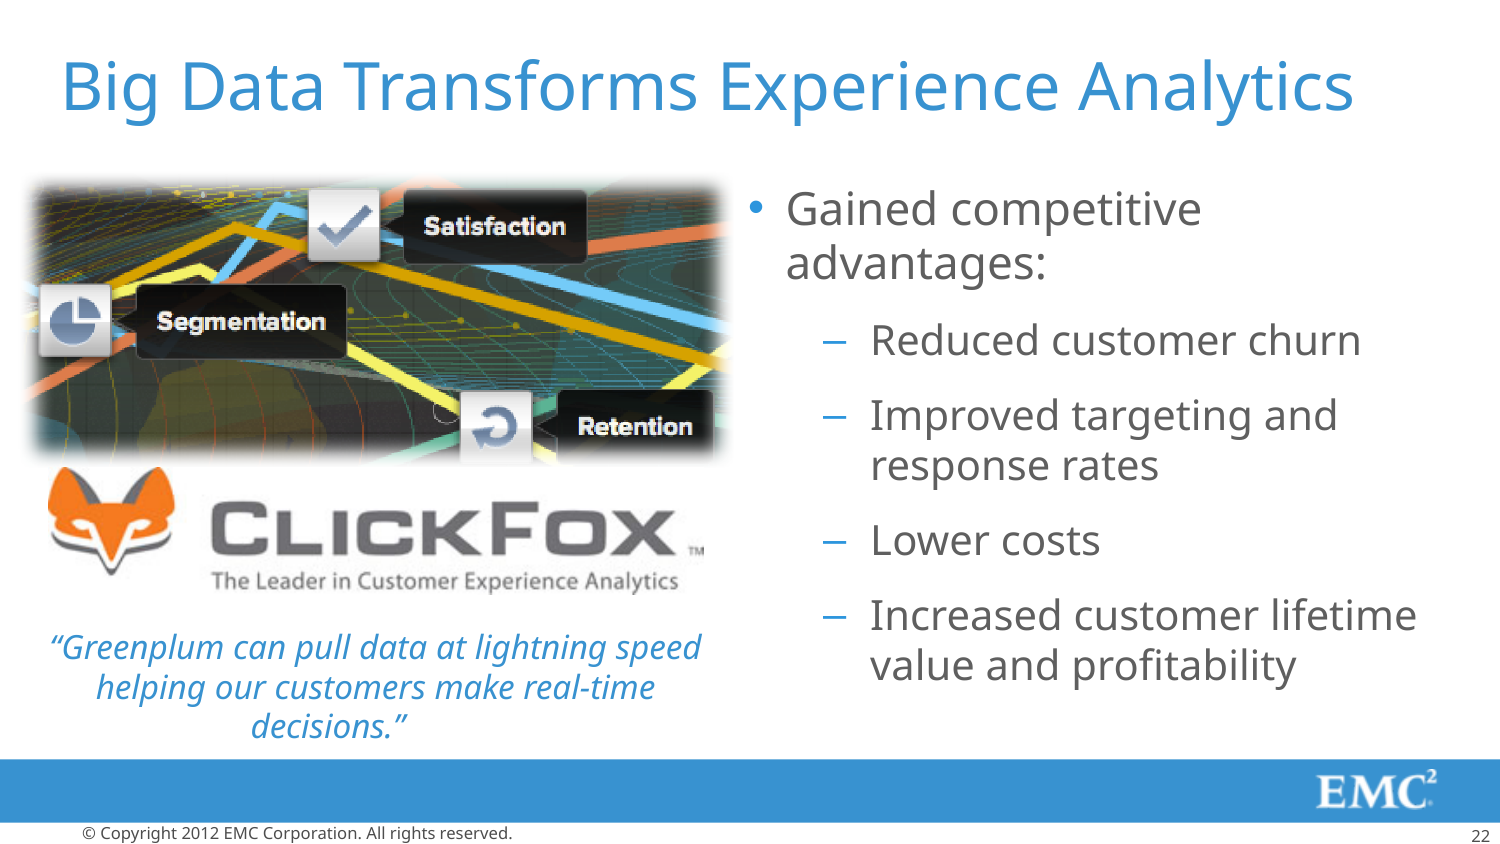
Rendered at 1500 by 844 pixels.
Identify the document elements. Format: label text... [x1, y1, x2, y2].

picture [18, 171, 734, 595]
text_box Gained competitive advantages: Reduced customer churn Improved targeting and response rates Lower costs Increased customer lifetime value and profitability [733, 171, 1475, 715]
title Big Data Transforms Experience Analytics [60, 53, 1475, 129]
picture [1314, 769, 1440, 810]
text_box “Greenplum can pull data at lightning speed helping our customers make real-time decisions.” [33, 627, 719, 745]
